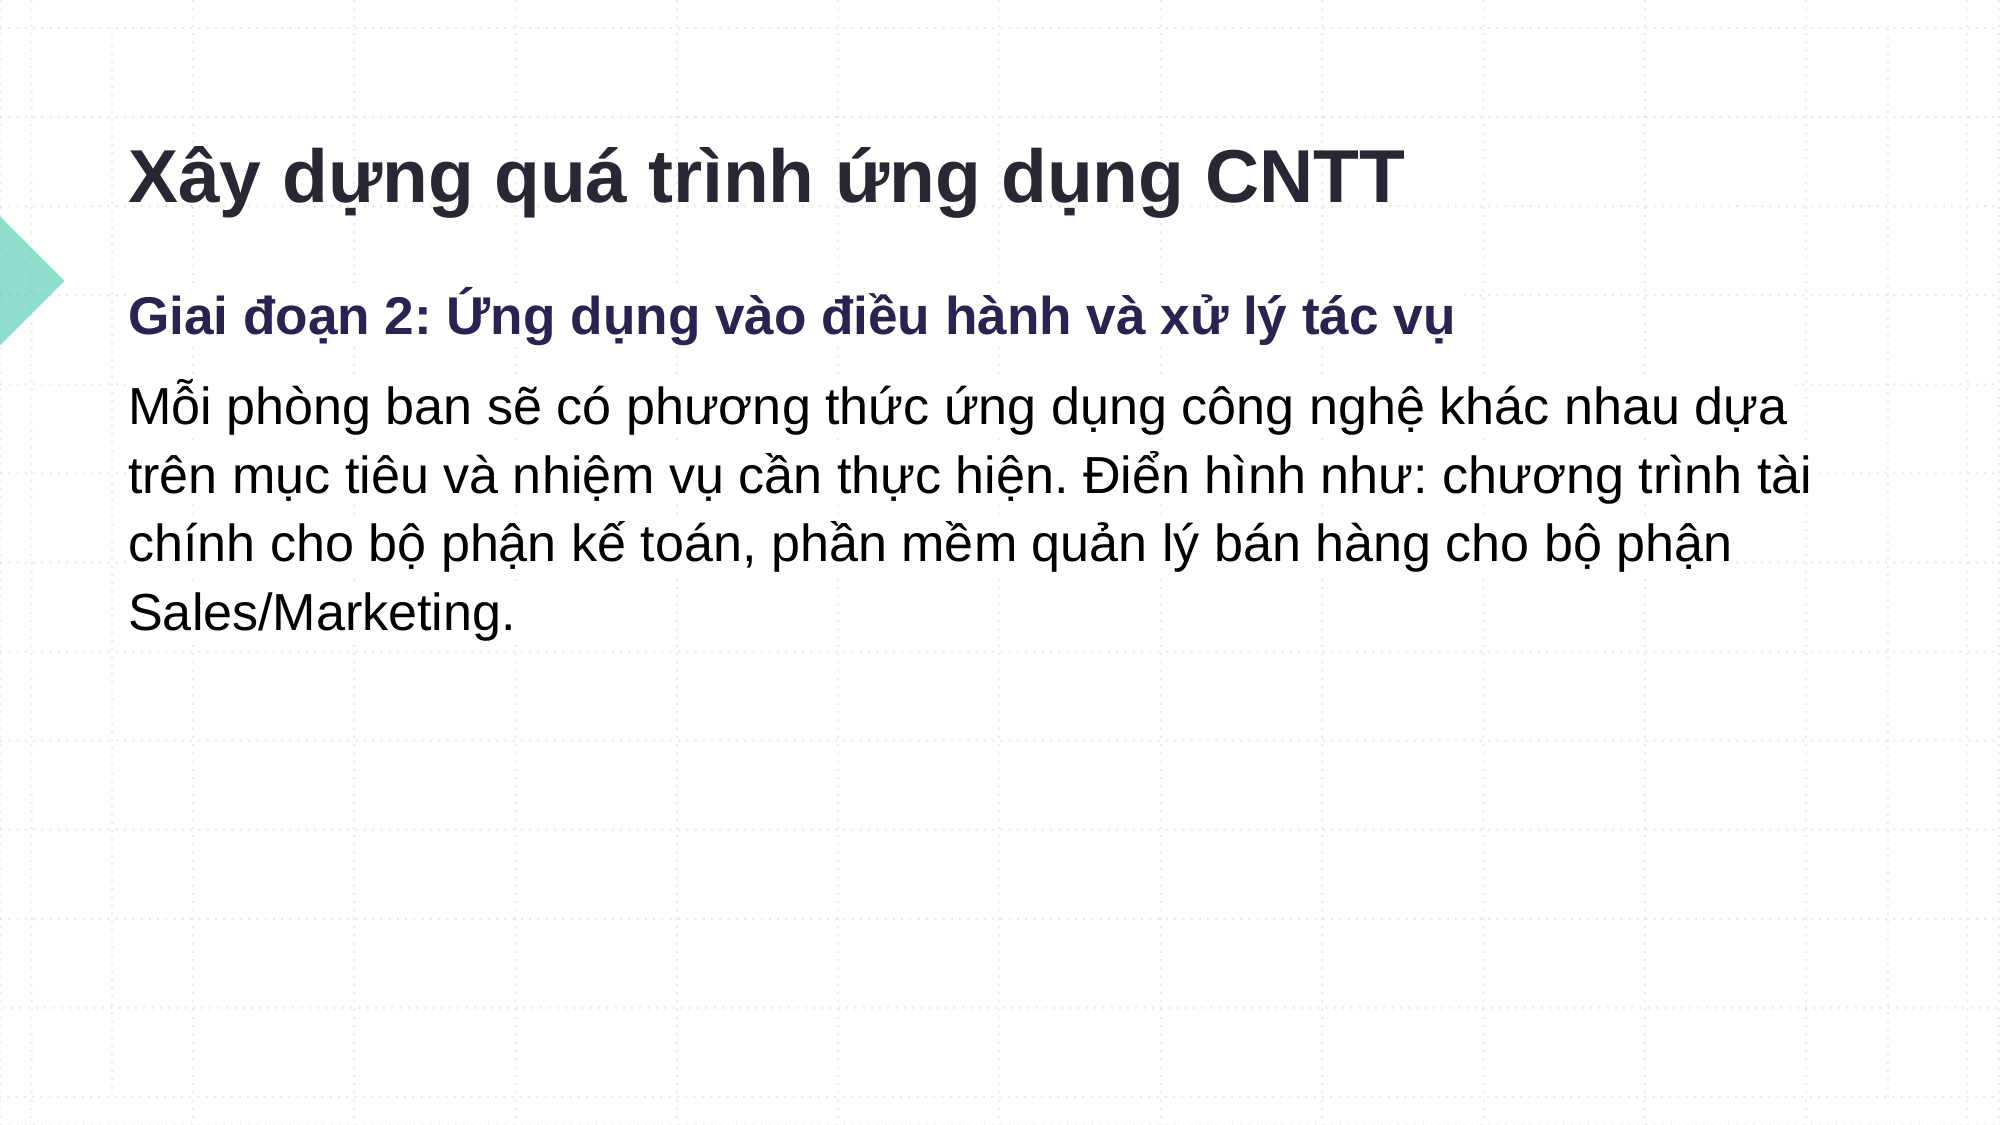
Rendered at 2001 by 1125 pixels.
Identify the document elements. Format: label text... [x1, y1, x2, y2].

title Xây dựng quá trình ứng dụng CNTT [113, 21, 1836, 224]
subtitle Giai đoạn 2: Ứng dụng vào điều hành và xử lý tác vụ Mỗi phòng ban sẽ có phương thức ứng dụng công nghệ khác nhau dựa trên mục tiêu và nhiệm vụ cần thực hiện. Điển hình như: chương trình tài chính cho bộ phận kế toán, phần mềm quản lý bán hàng cho bộ phận Sales/Marketing. [113, 224, 1836, 941]
